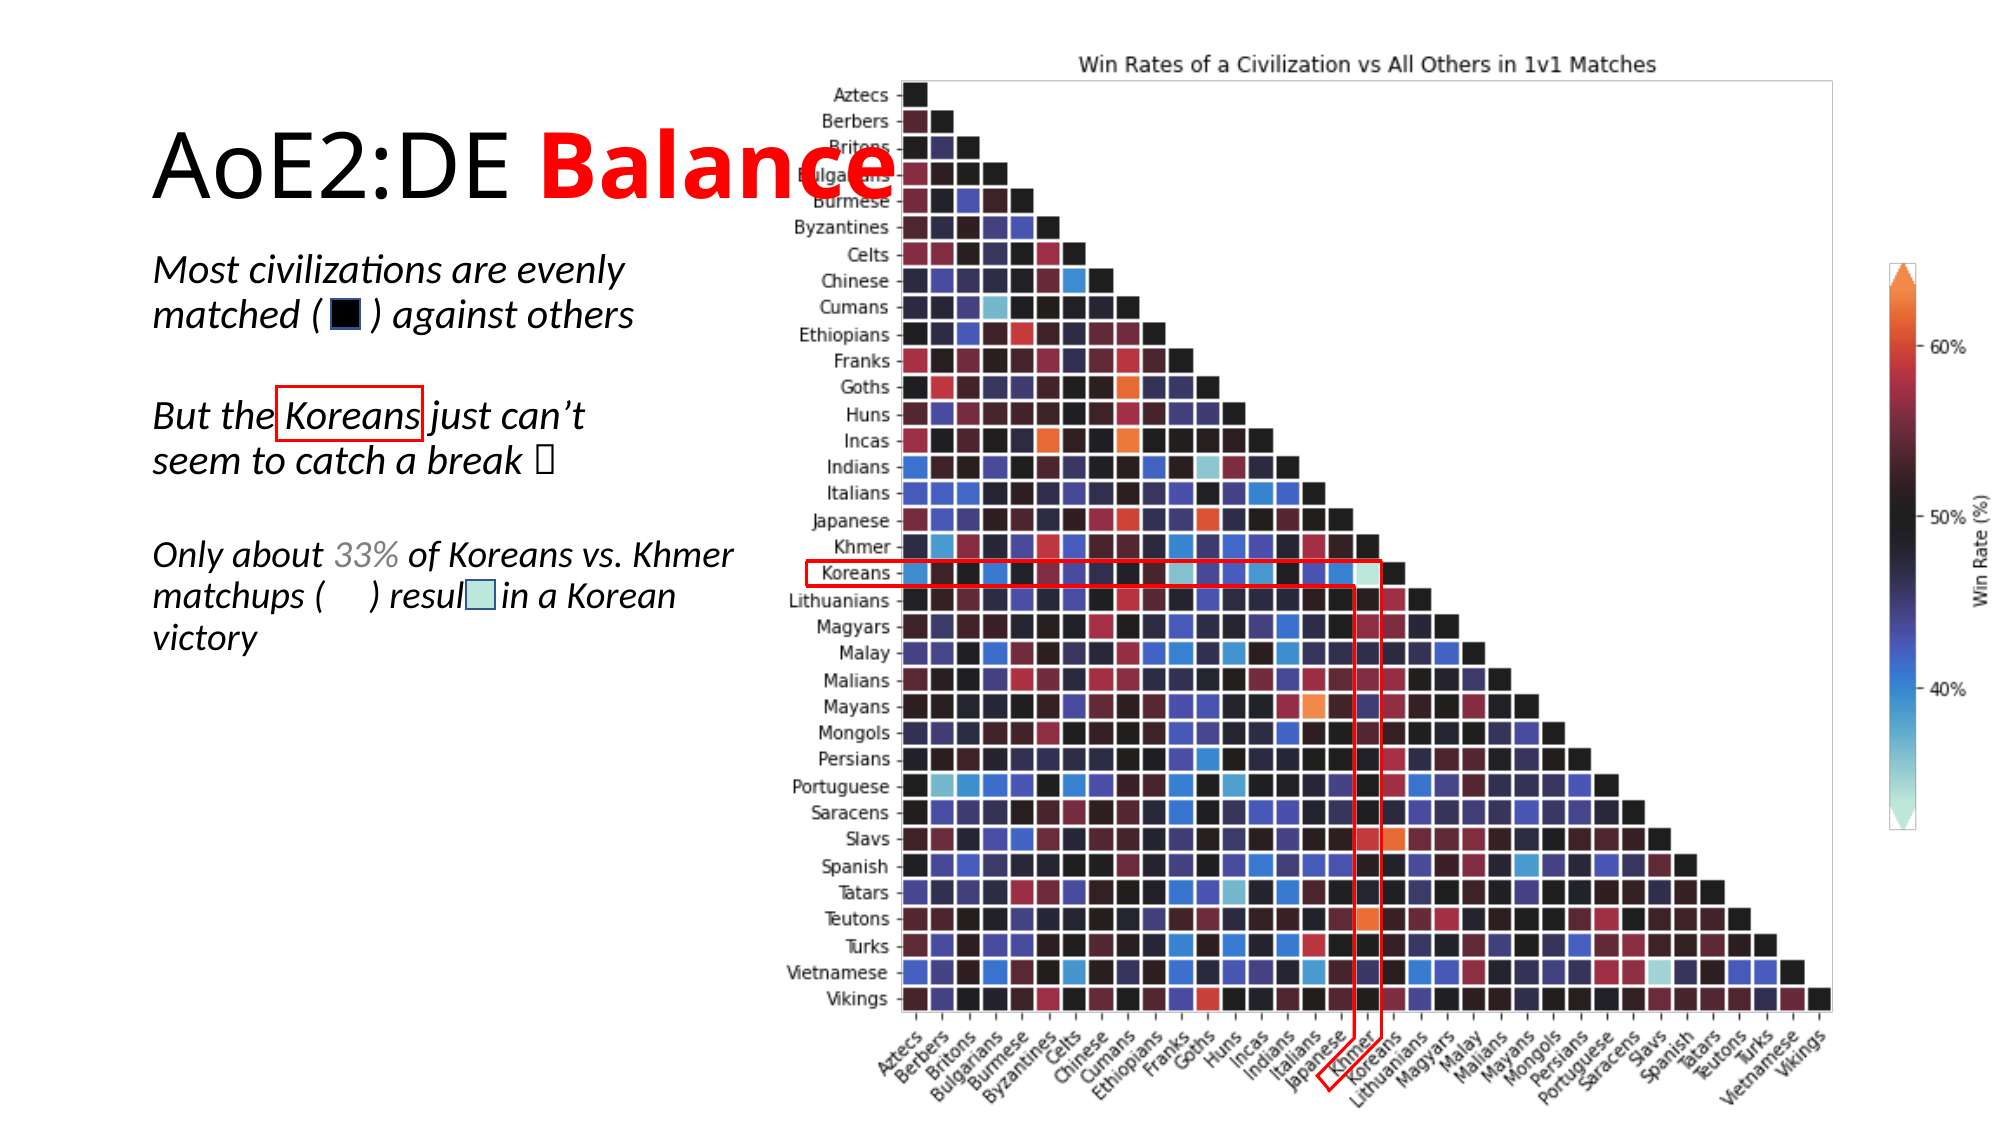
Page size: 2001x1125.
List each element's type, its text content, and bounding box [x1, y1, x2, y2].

title AoE2:DE Balance [137, 59, 775, 278]
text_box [1327, 1037, 1382, 1092]
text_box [1316, 1074, 1330, 1090]
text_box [1317, 1036, 1356, 1074]
text_box [465, 579, 496, 610]
text_box But the Koreans just can’t seem to catch a break  [137, 386, 688, 492]
text_box Only about 33% of Koreans vs. Khmer matchups ( ) results in a Korean victory [137, 526, 775, 667]
text_box Most civilizations are evenly matched ( ) against others [137, 240, 688, 346]
text_box [276, 385, 424, 441]
picture [775, 43, 2000, 1122]
text_box [330, 298, 361, 330]
